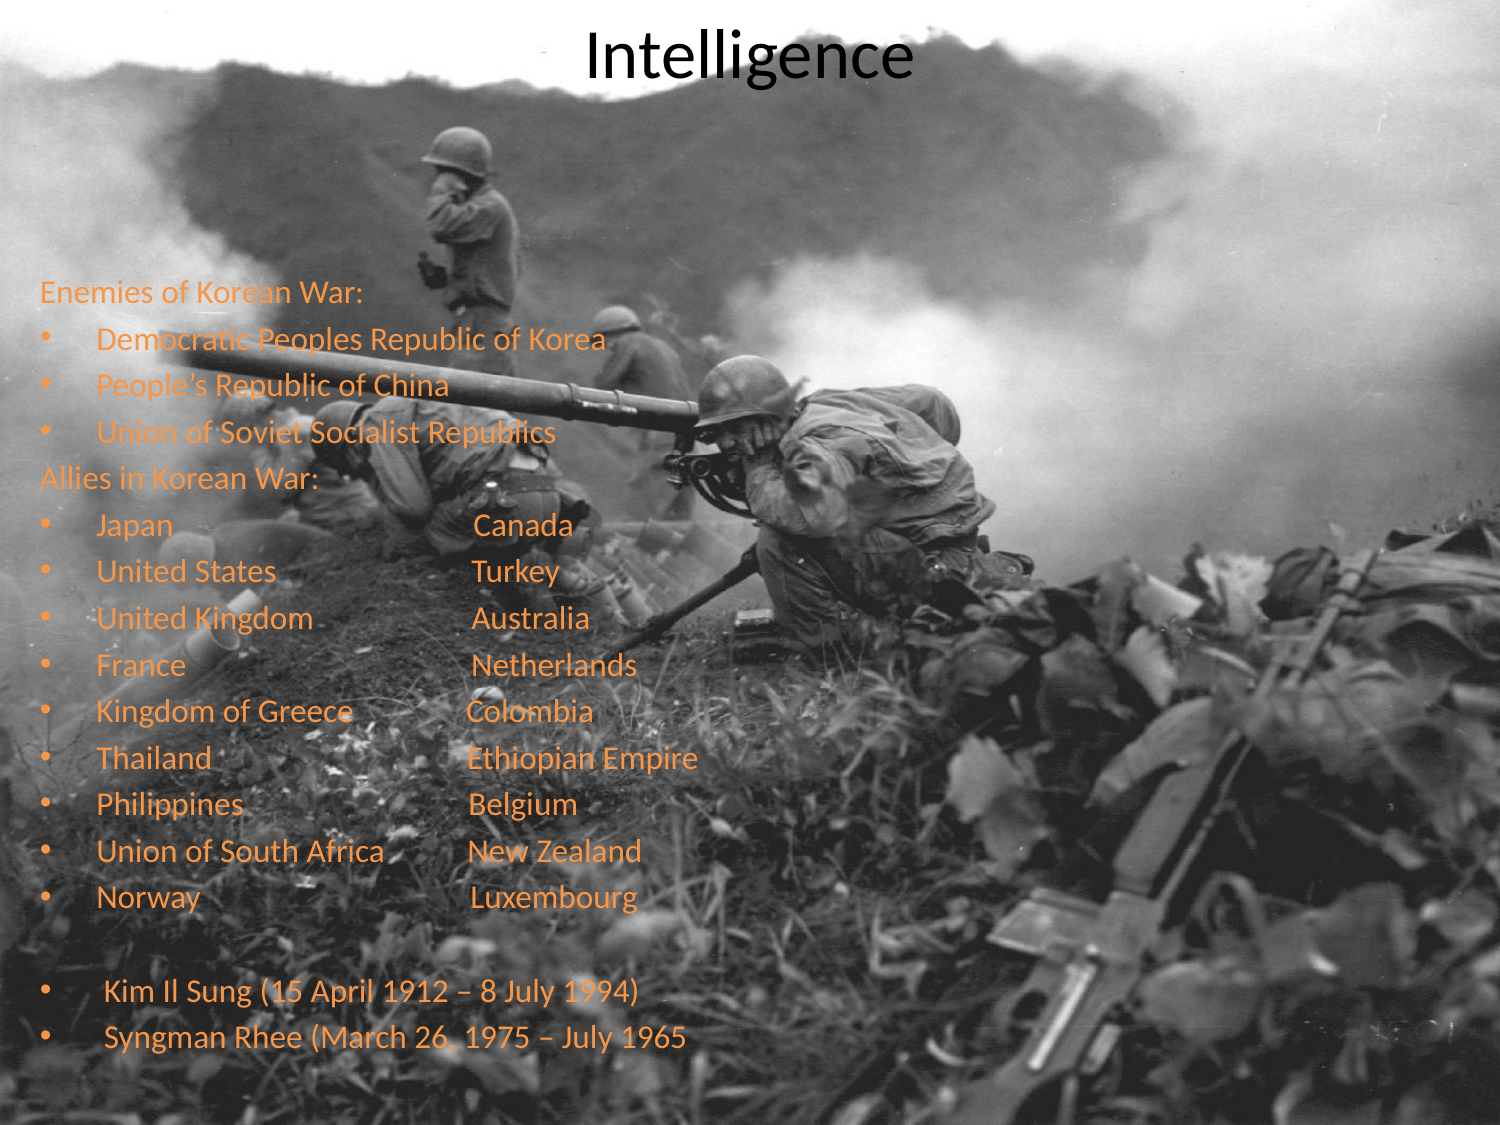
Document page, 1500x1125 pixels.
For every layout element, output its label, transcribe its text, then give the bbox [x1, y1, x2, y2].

list Enemies of Korean War: Democratic Peoples Republic of Korea People’s Republic of China Union of Soviet Socialist Republics Allies in Korean War: Japan Canada United States Turkey United Kingdom Australia France Netherlands Kingdom of Greece Colombia Thailand Ethiopian Empire Philippines Belgium Union of South Africa New Zealand Norway Luxembourg Kim Il Sung (15 April 1912 – 8 July 1994) Syngman Rhee (March 26, 1975 – July 1965 [24, 262, 1500, 900]
picture [0, 0, 1500, 1125]
title Intelligence [75, 0, 1425, 100]
